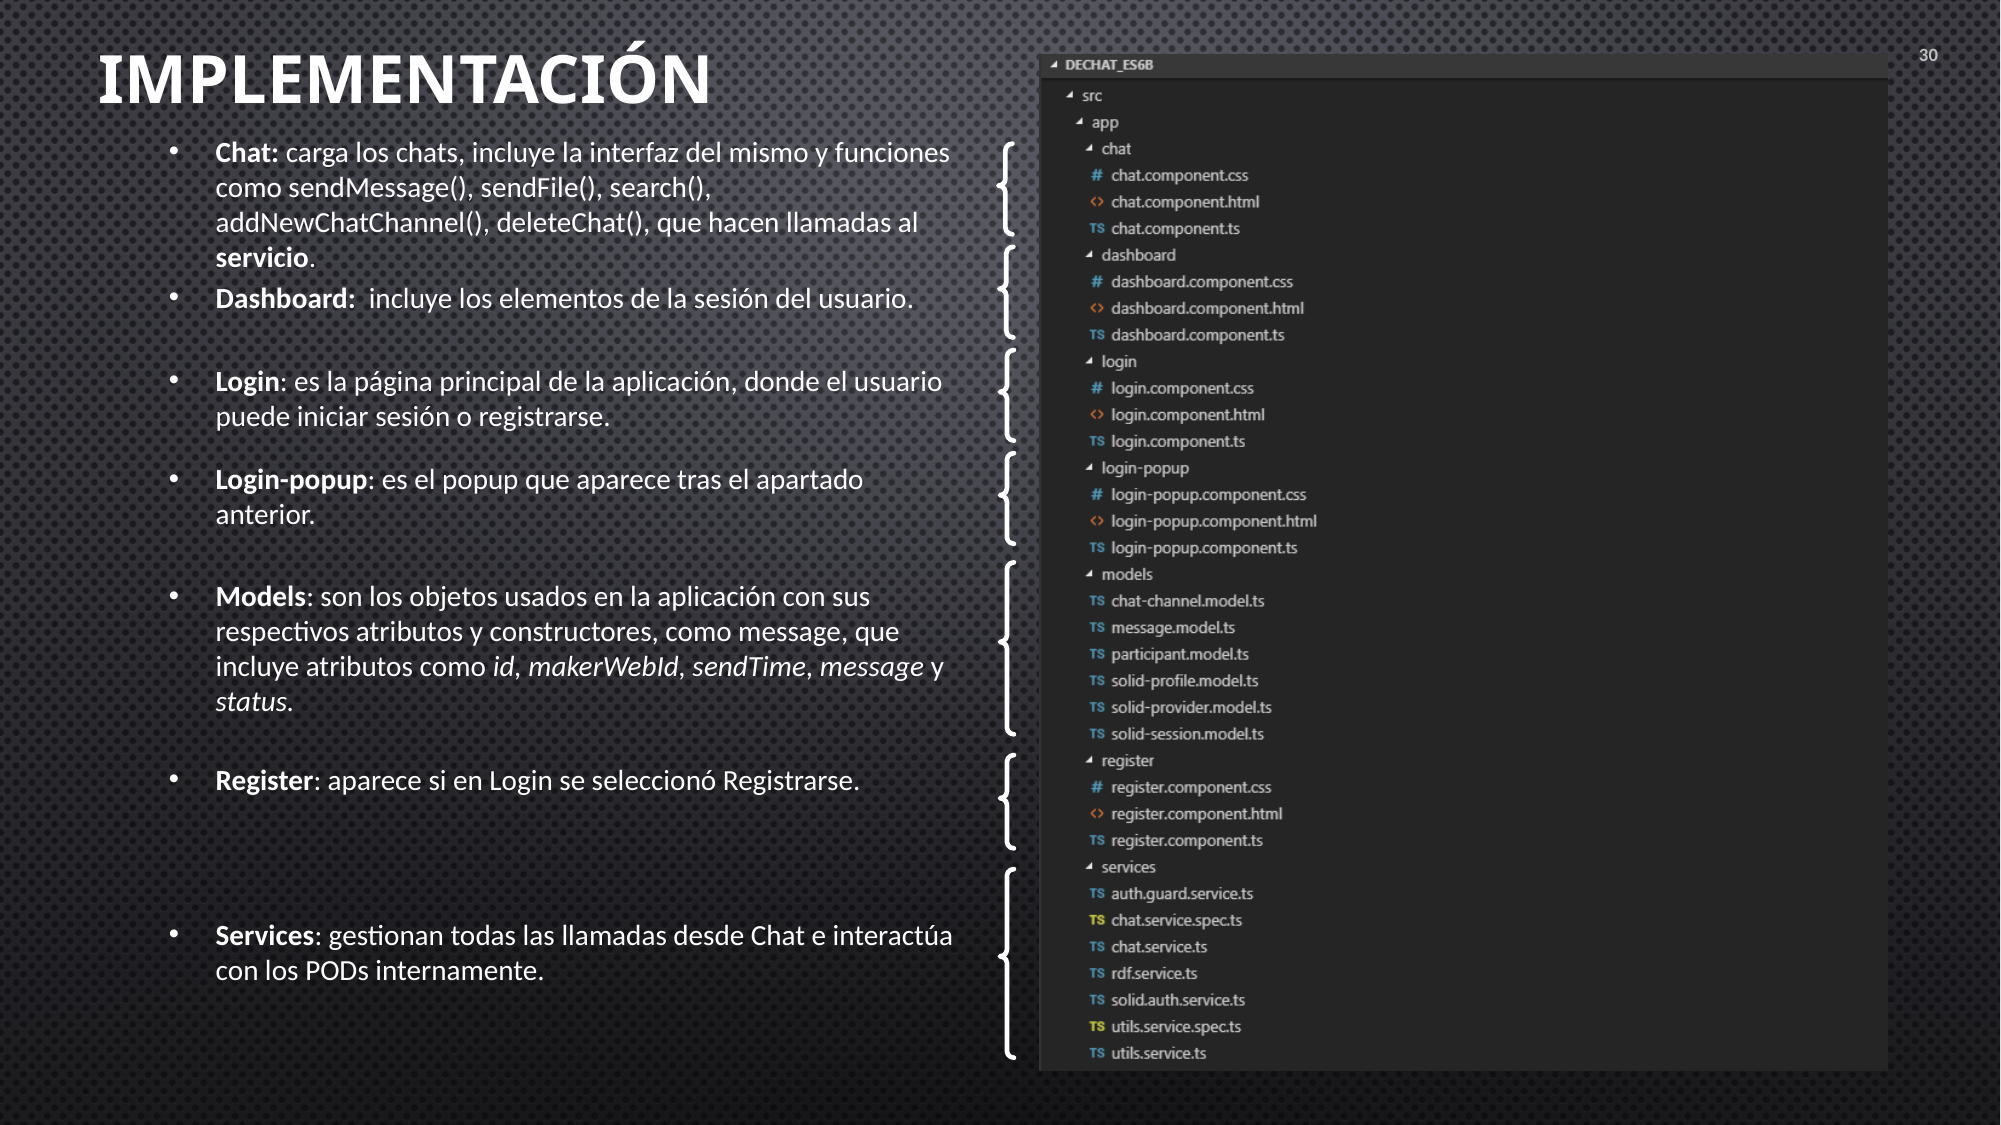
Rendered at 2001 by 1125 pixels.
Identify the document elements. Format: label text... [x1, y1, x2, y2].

text_box Chat: carga los chats, incluye la interfaz del mismo y funciones como sendMessage(), sendFile(), search(), addNewChatChannel(), deleteChat(), que hacen llamadas al servicio. [153, 125, 985, 281]
text_box [999, 452, 1015, 545]
text_box Dashboard: incluye los elementos de la sesión del usuario. [153, 281, 985, 322]
text_box [997, 142, 1014, 236]
text_box Login: es la página principal de la aplicación, donde el usuario puede iniciar sesión o registrarse. [153, 354, 985, 440]
text_box [999, 561, 1015, 736]
slide_number 30 [1862, 24, 1953, 85]
text_box Models: son los objetos usados en la aplicación con sus respectivos atributos y constructores, como message, que incluye atributos como id, makerWebId, sendTime, message y status. [153, 570, 985, 725]
text_box Register: aparece si en Login se seleccionó Registrarse. [153, 753, 985, 804]
text_box Services: gestionan todas las llamadas desde Chat e interactúa con los PODs internamente. [153, 908, 985, 994]
text_box [999, 868, 1015, 1059]
picture [1039, 53, 1888, 1072]
text_box Login-popup: es el popup que aparece tras el apartado anterior. [153, 453, 985, 538]
text_box [999, 754, 1015, 850]
text_box [999, 349, 1015, 442]
text_box Implementación [83, 10, 748, 144]
text_box [998, 246, 1015, 339]
